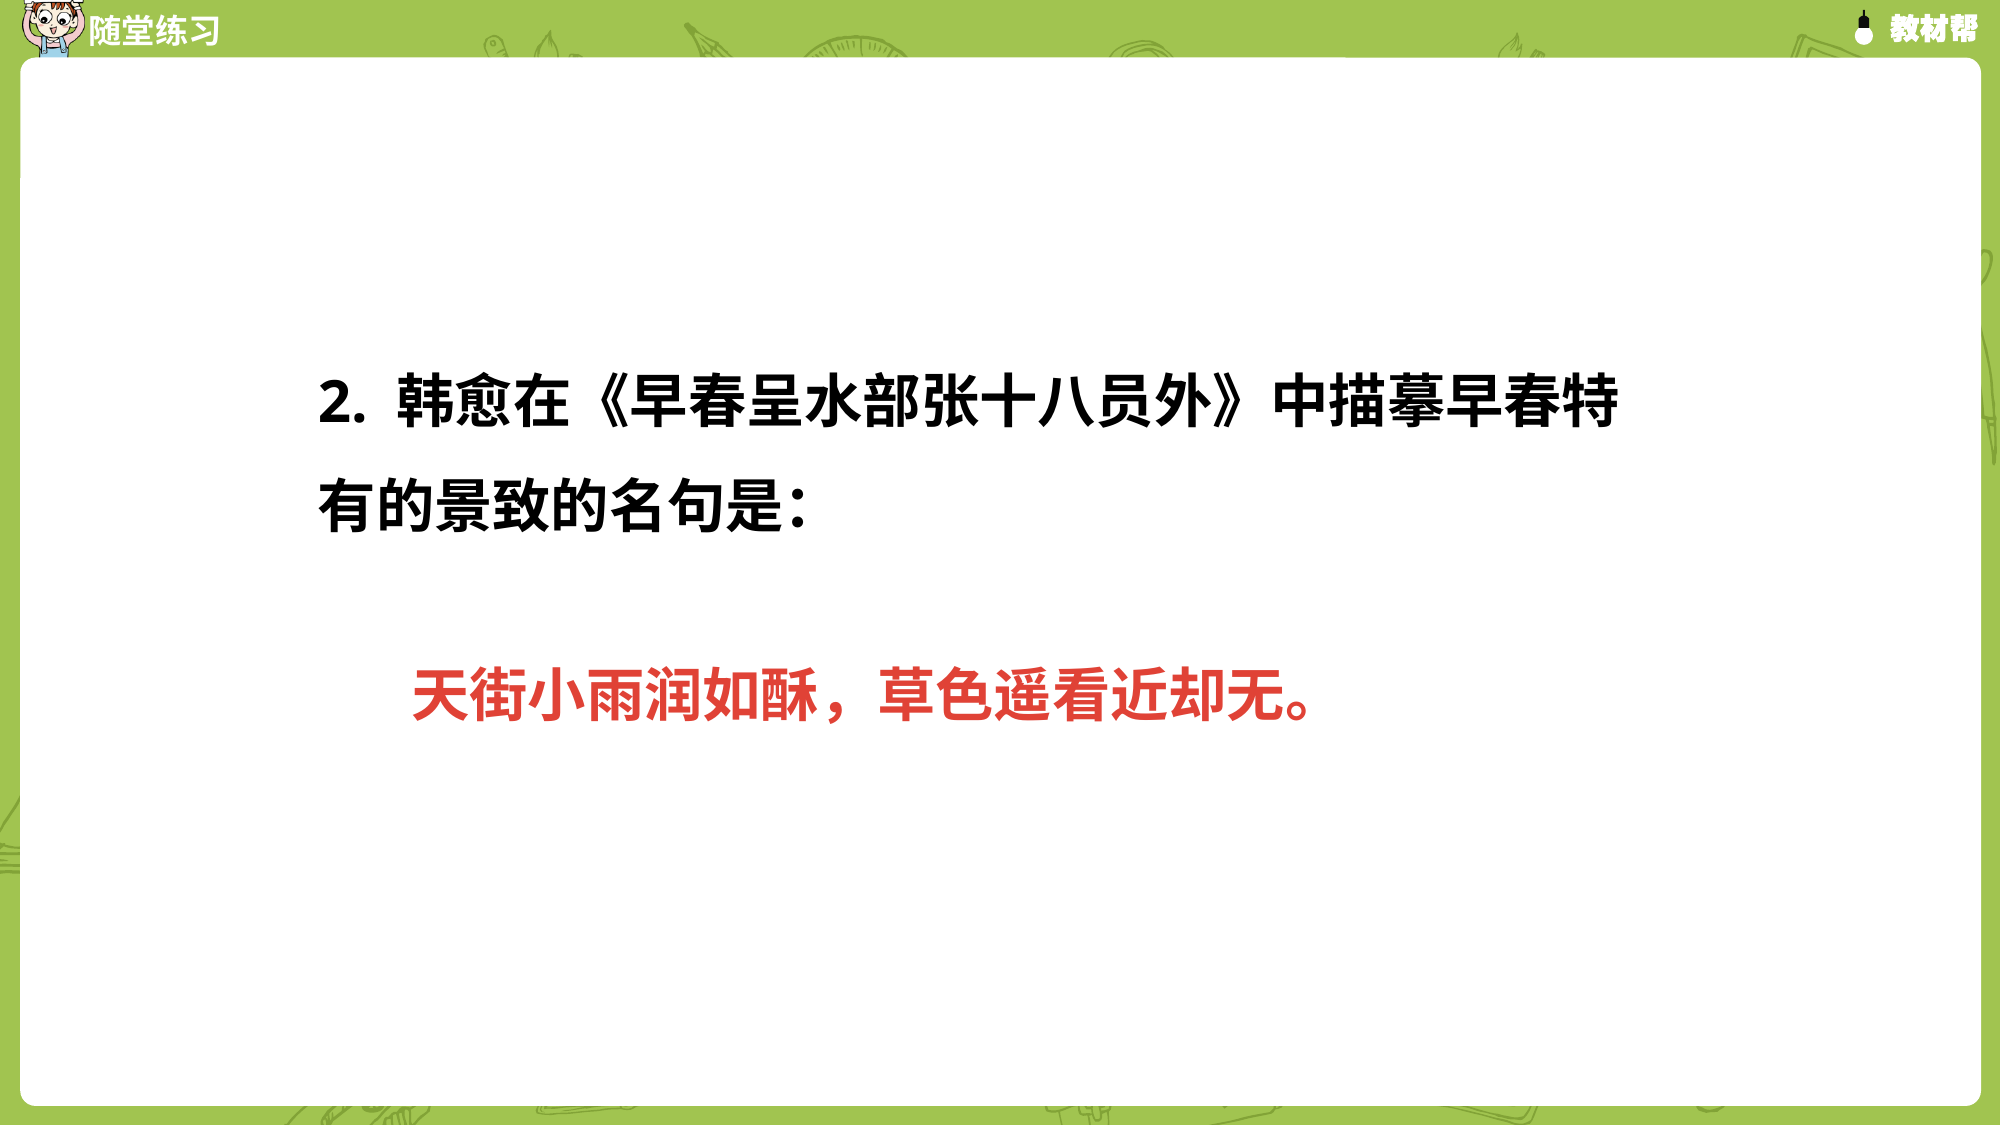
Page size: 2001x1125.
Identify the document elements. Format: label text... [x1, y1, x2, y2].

text_box 2. 韩愈在《早春呈水部张十八员外》中描摹早春特有的景致的名句是： [303, 321, 1650, 547]
text_box 天街小雨润如酥，草色遥看近却无。 [303, 629, 1671, 736]
picture [22, 0, 85, 60]
